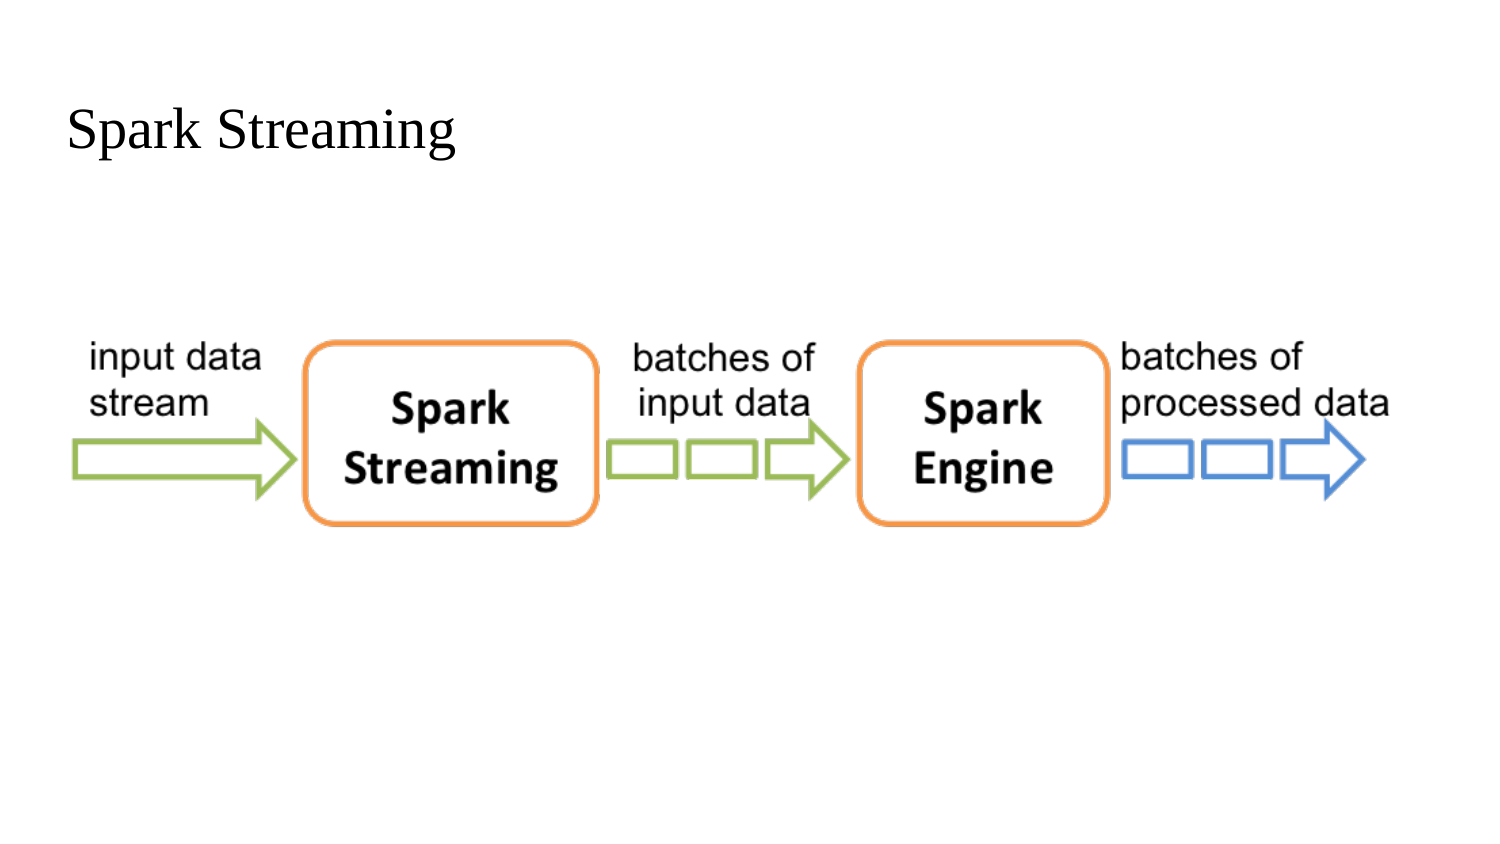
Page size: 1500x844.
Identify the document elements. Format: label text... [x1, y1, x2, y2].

title Spark Streaming [51, 75, 1449, 170]
picture [24, 259, 1476, 584]
